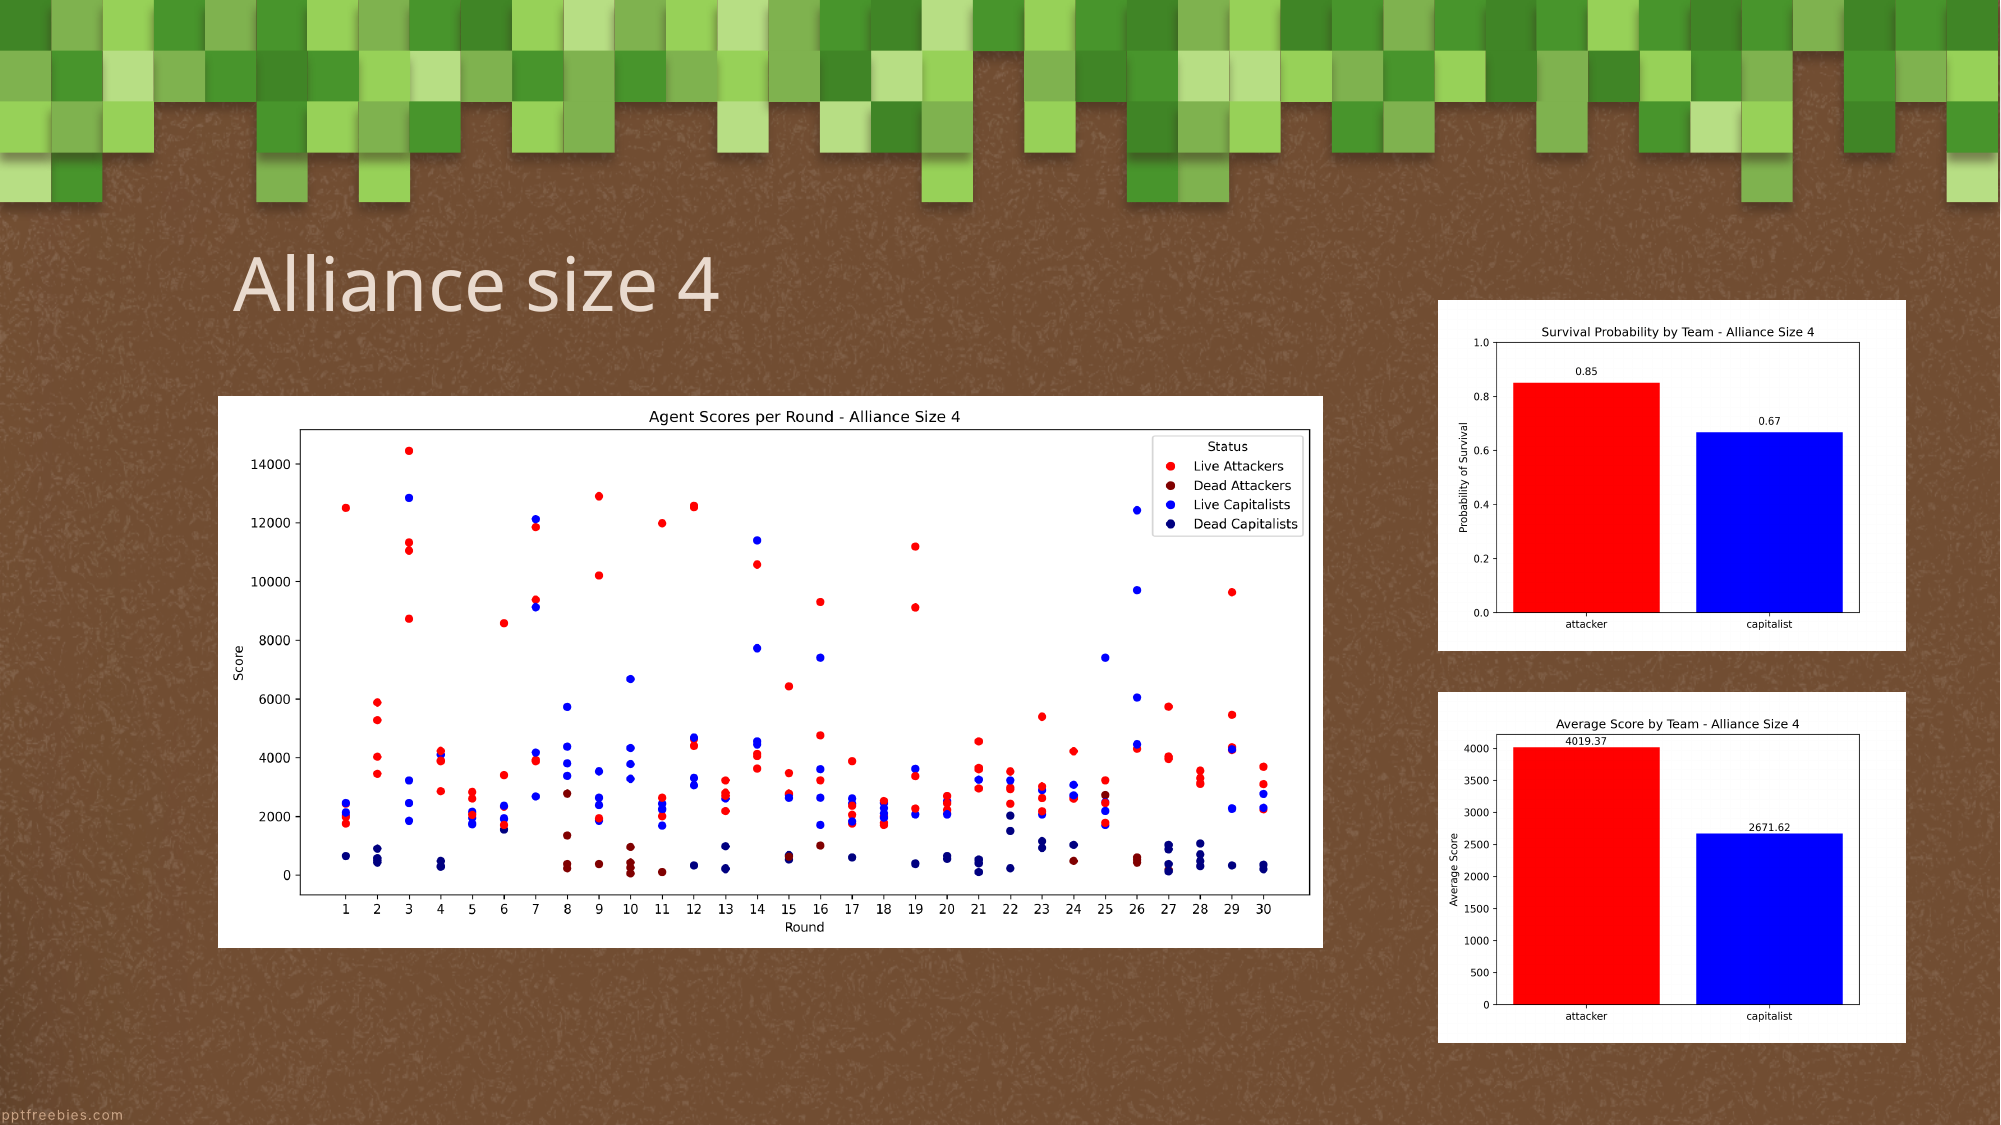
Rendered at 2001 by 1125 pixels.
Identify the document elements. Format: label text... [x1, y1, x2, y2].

picture [0, 0, 2000, 1125]
text_box Alliance size 4 [218, 228, 1379, 334]
